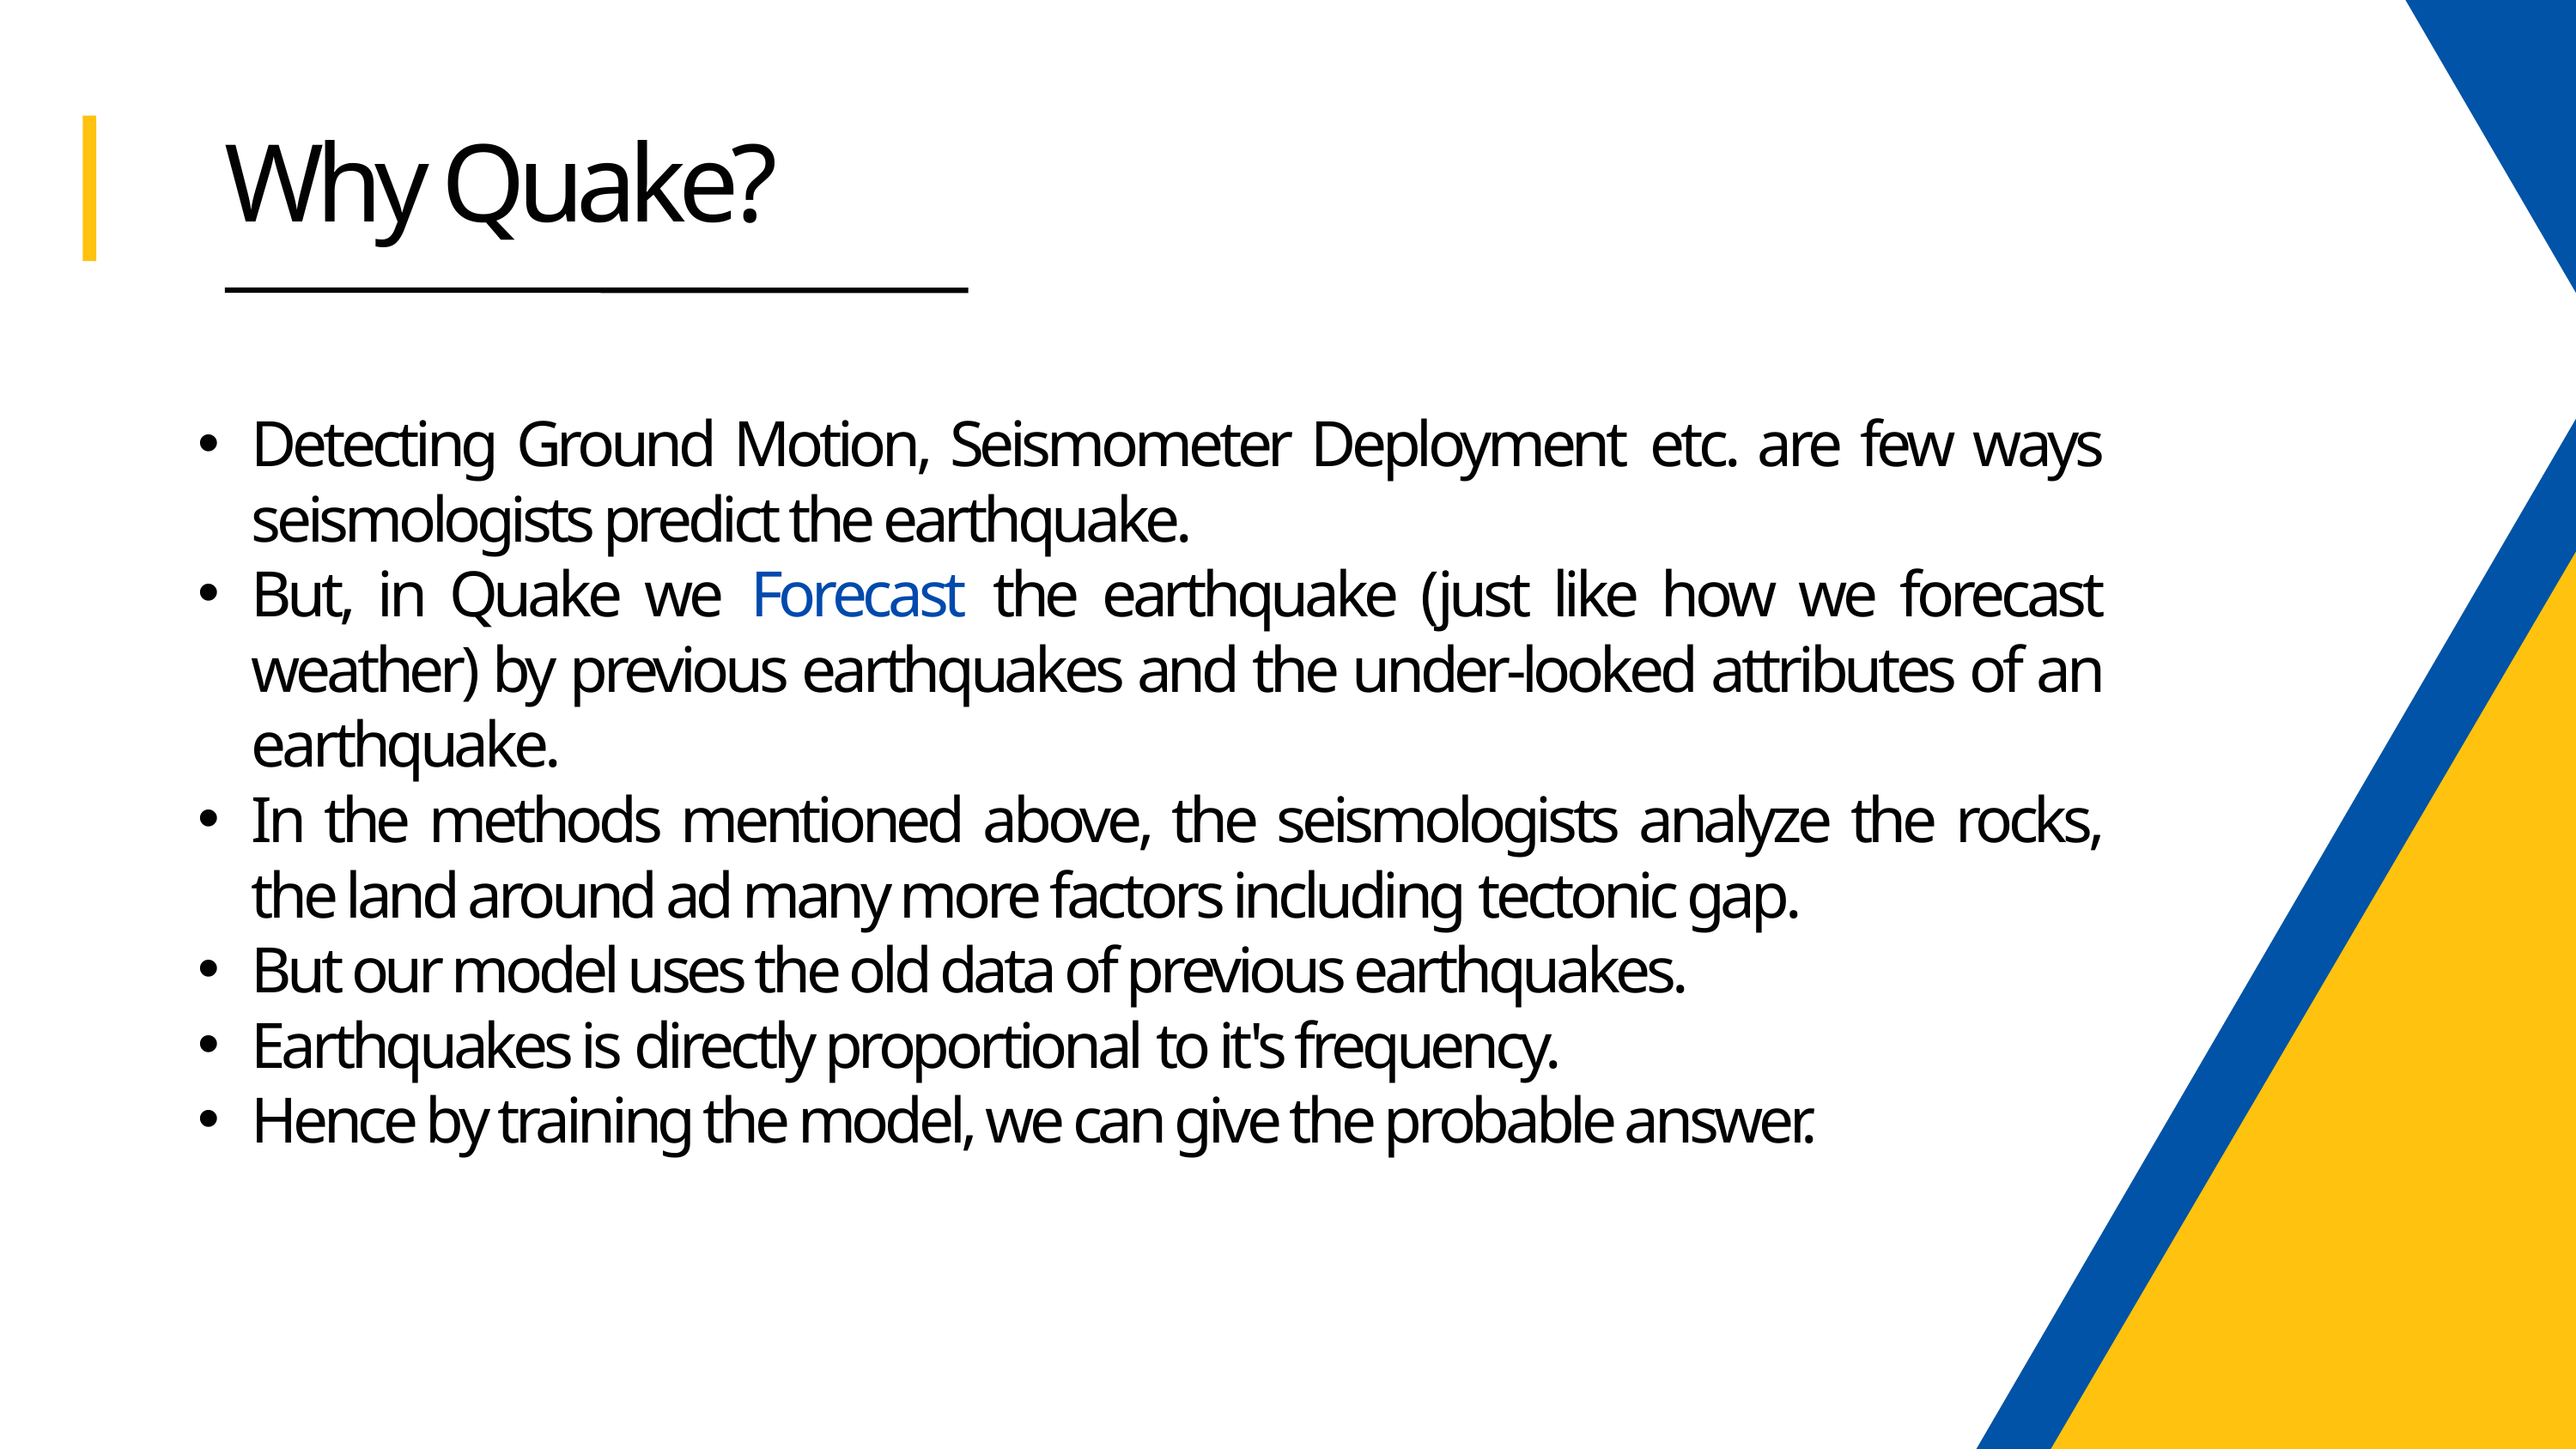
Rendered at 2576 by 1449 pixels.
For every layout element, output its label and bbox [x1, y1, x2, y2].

text_box [0, 0, 2576, 1449]
